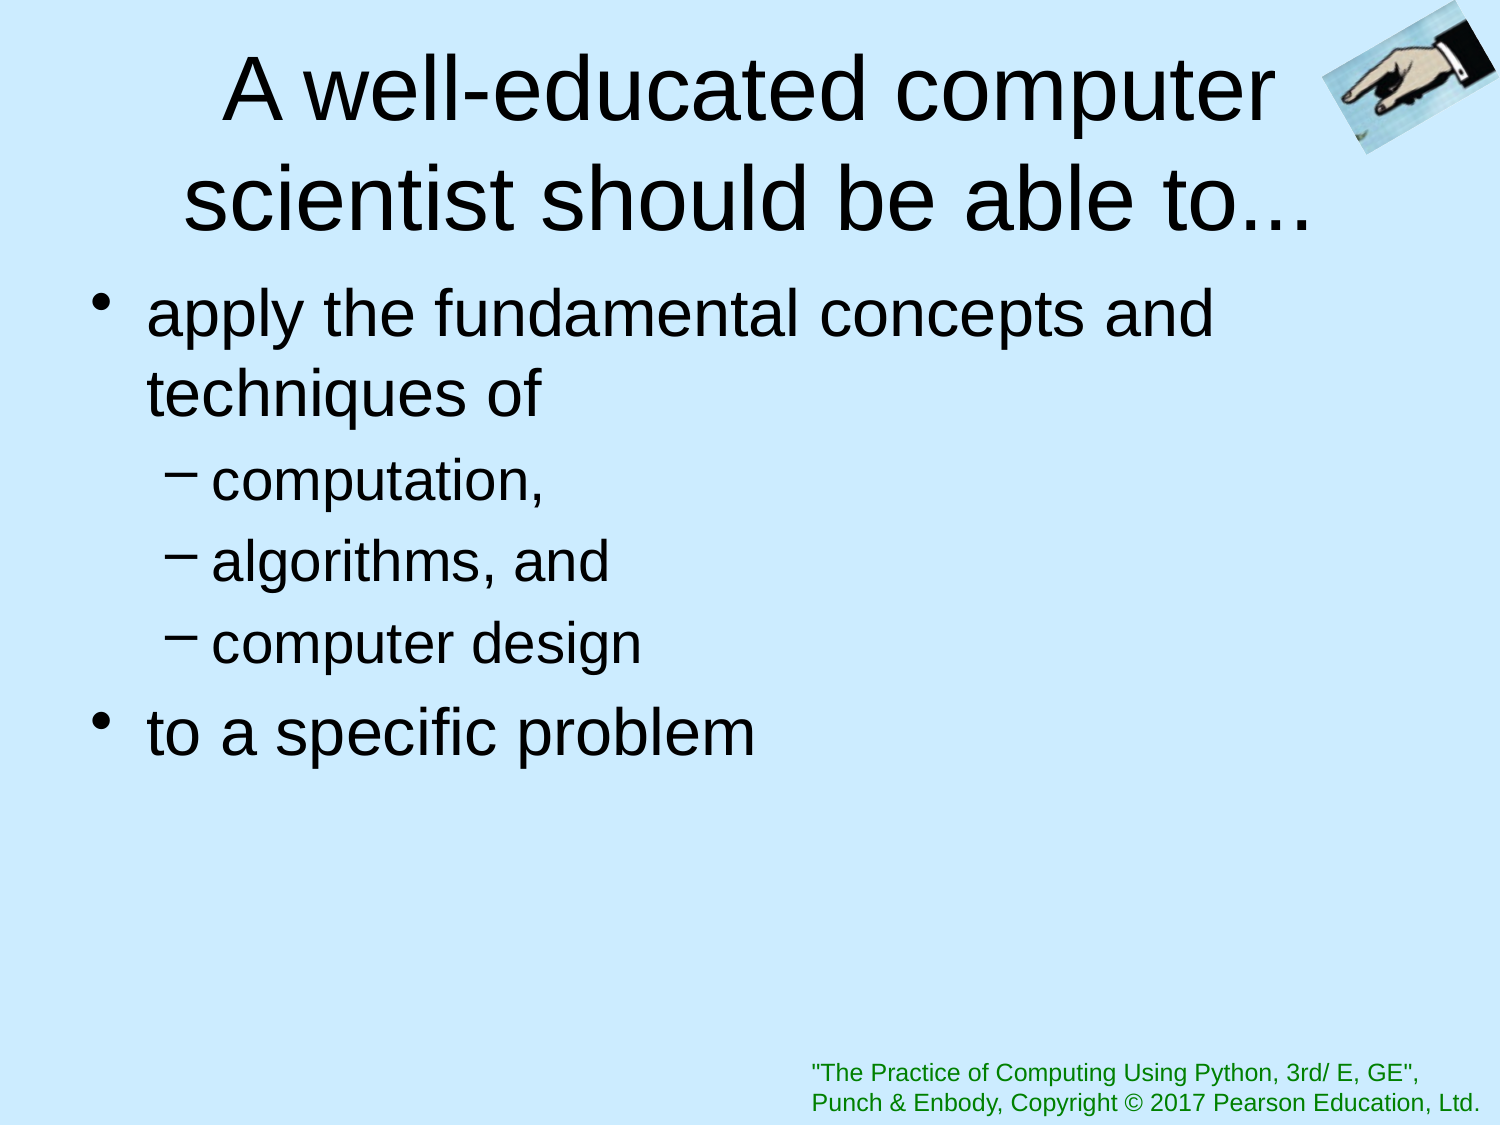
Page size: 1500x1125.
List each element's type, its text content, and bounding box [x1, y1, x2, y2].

title A well-educated computer scientist should be able to... [75, 45, 1425, 233]
list apply the fundamental concepts and techniques of computation, algorithms, and computer design to a specific problem [75, 262, 1425, 1005]
picture [1378, 0, 1499, 120]
